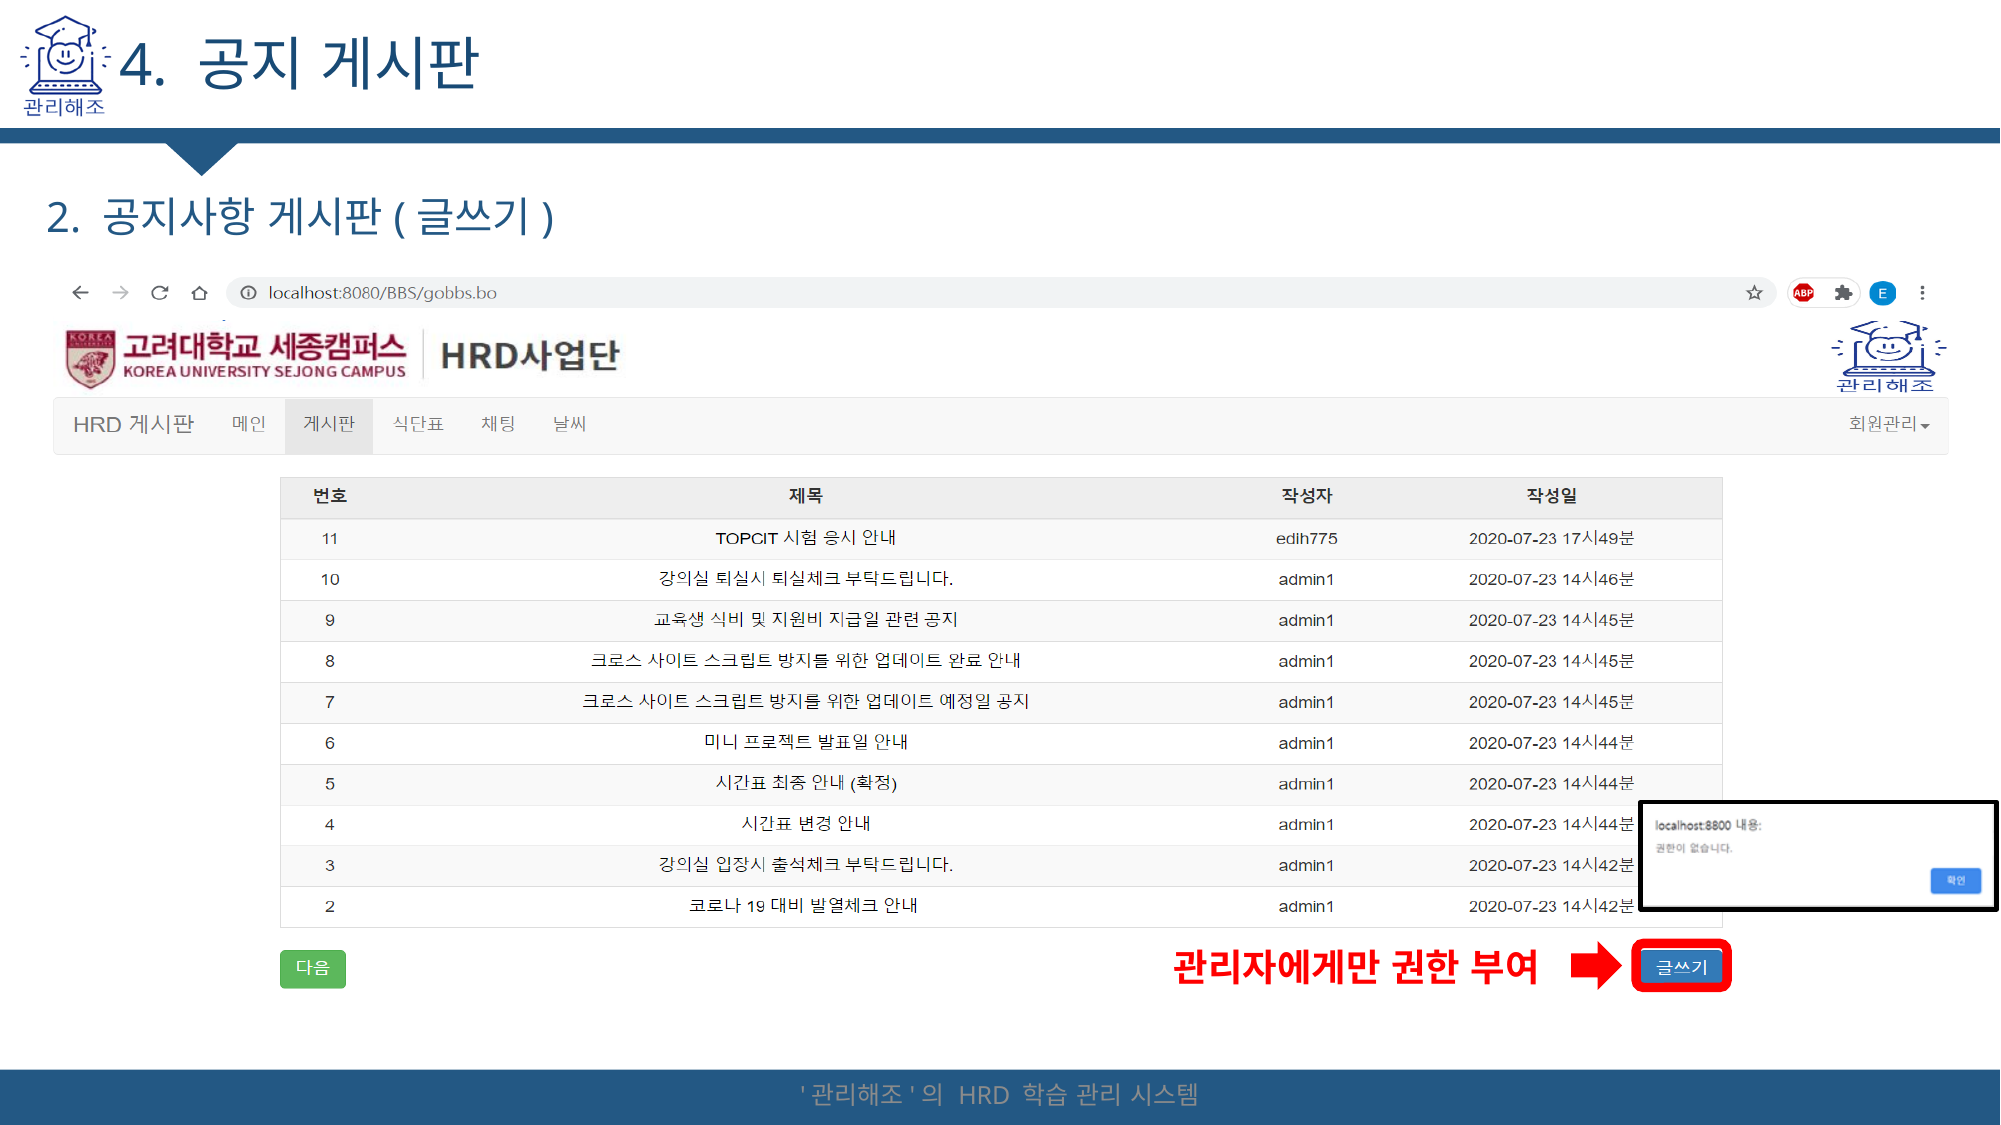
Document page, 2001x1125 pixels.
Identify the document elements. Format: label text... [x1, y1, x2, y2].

text_box 4. 공지 게시판 [117, 19, 497, 105]
text_box [154, 134, 249, 178]
text_box [1338, 1069, 2000, 1125]
picture [13, 14, 117, 124]
text_box [0, 1069, 662, 1125]
text_box 2. 공지사항 게시판(글쓰기) [31, 183, 569, 248]
picture [1642, 804, 1995, 907]
footer '관리해조'의 HRD 학습 관리 시스템 [662, 1064, 1338, 1125]
text_box [0, 127, 2000, 144]
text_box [53, 276, 1949, 997]
